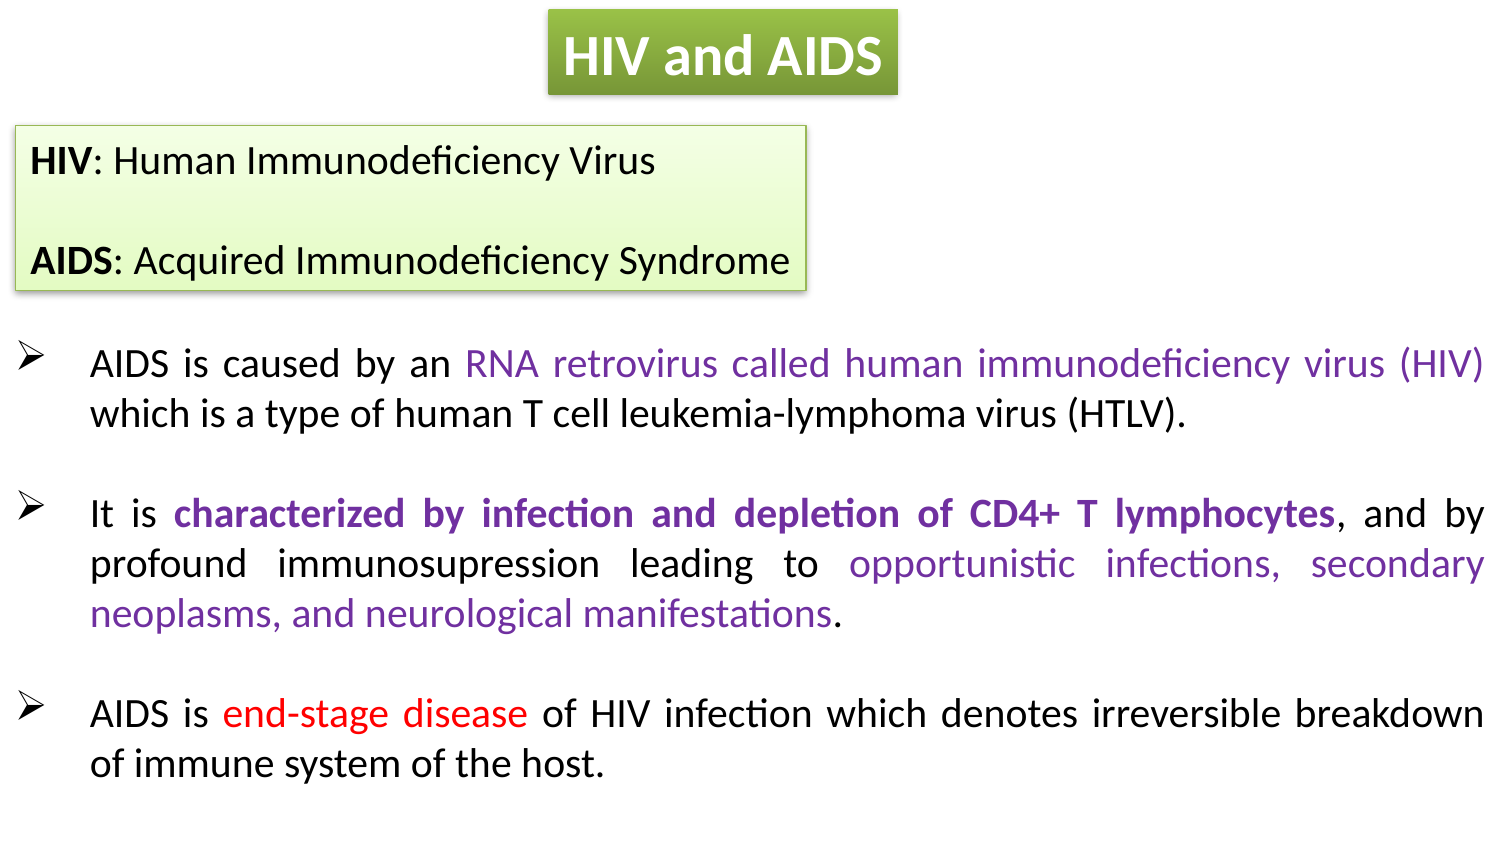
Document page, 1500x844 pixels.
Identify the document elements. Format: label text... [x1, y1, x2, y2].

text_box HIV and AIDS [548, 9, 898, 95]
text_box AIDS is caused by an RNA retrovirus called human immunodeficiency virus (HIV) which is a type of human T cell leukemia-lymphoma virus (HTLV). It is characterized by infection and depletion of CD4+ T lymphocytes, and by profound immunosupression leading to opportunistic infections, secondary neoplasms, and neurological manifestations. AIDS is end-stage disease of HIV infection which denotes irreversible breakdown of immune system of the host. [0, 328, 1500, 793]
text_box HIV: Human Immunodeficiency Virus AIDS: Acquired Immunodeficiency Syndrome [15, 125, 807, 291]
